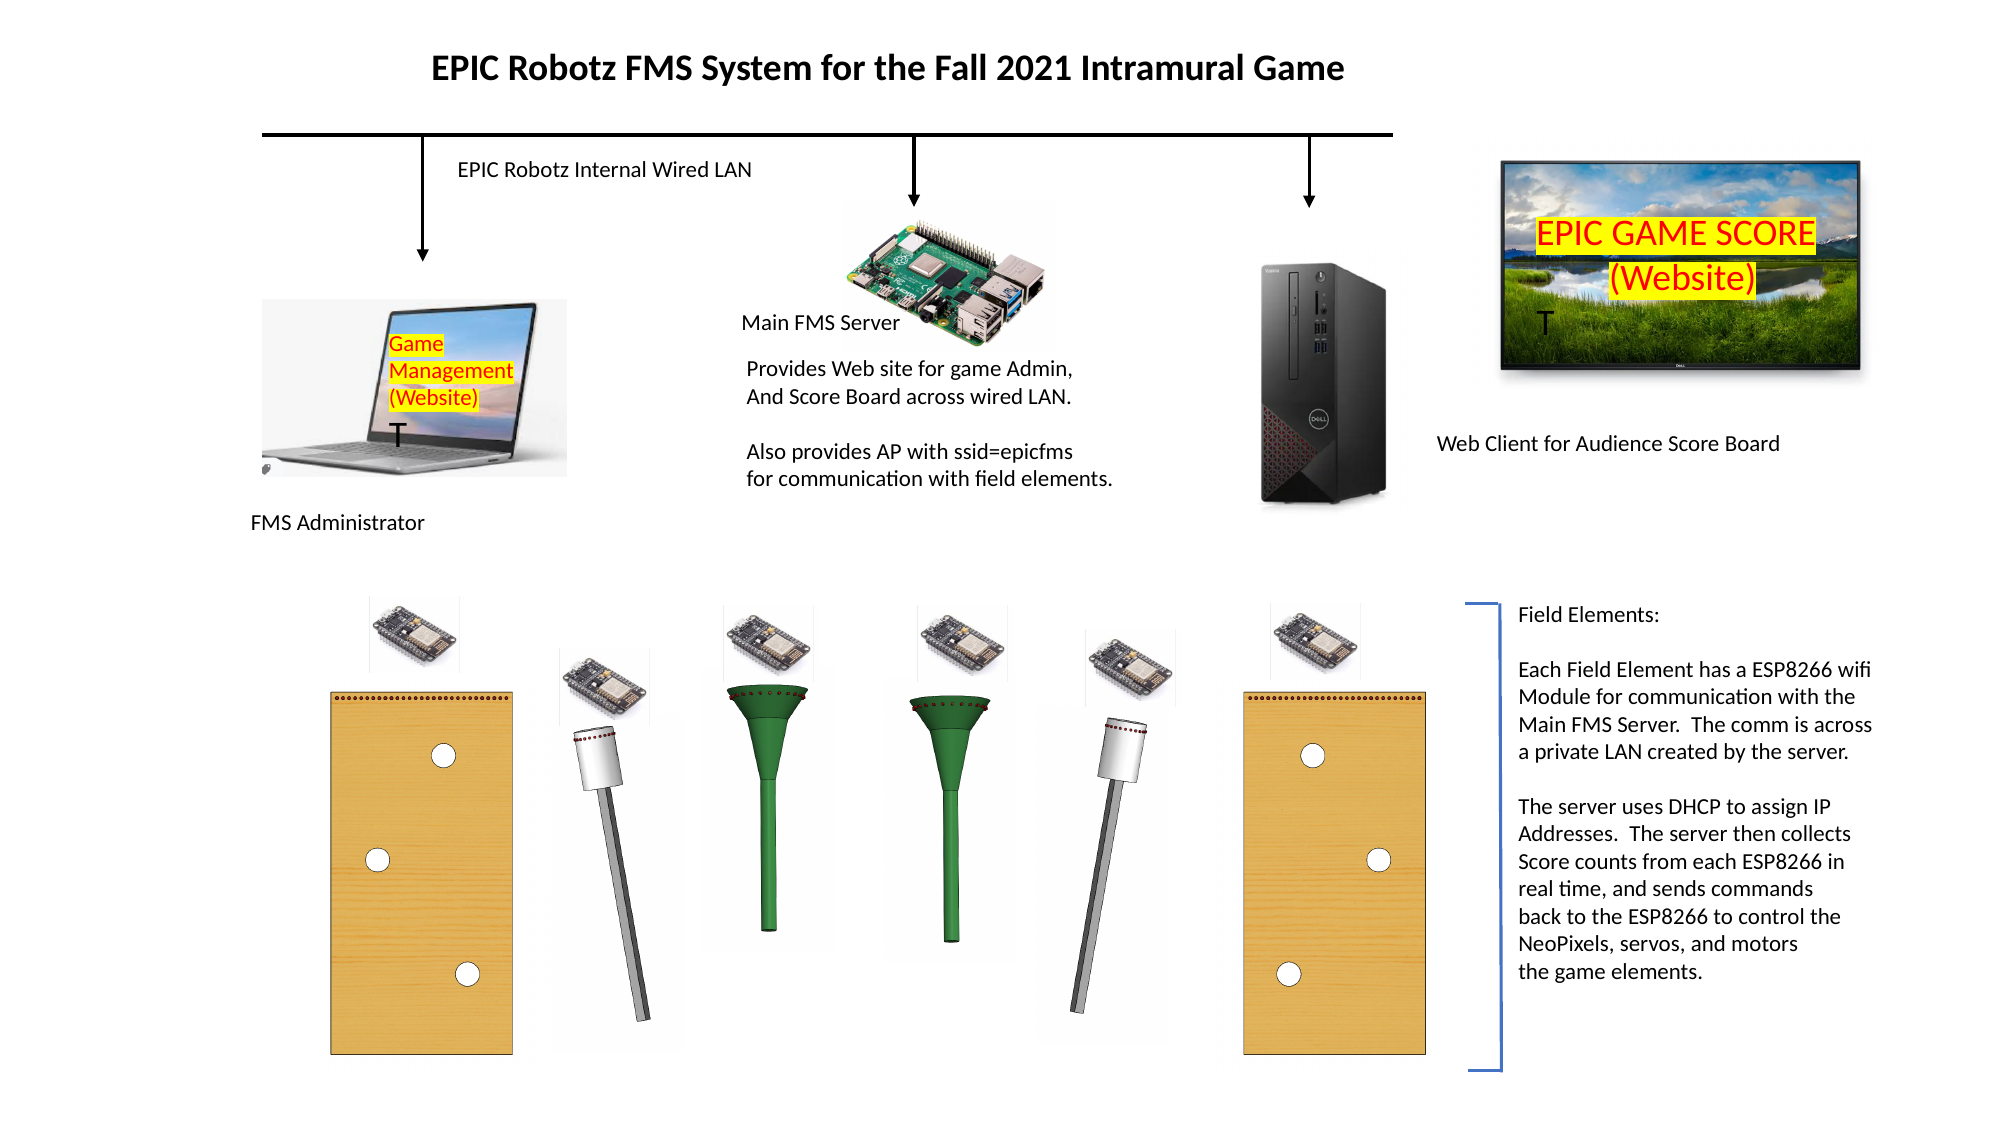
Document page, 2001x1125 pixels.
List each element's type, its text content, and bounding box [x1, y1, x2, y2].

picture [884, 605, 1017, 963]
text_box Field Elements: Each Field Element has a ESP8266 wifi Module for communication with the Main FMS Server. The comm is across a private LAN created by the server. The server uses DHCP to assign IP Addresses. The server then collects Score counts from each ESP8266 in real time, and sends commands back to the ESP8266 to control the NeoPixels, servos, and motors the game elements. [1503, 591, 1889, 1019]
text_box Web Client for Audience Score Board [1422, 421, 1796, 464]
picture [262, 299, 567, 477]
picture [1206, 602, 1438, 1073]
text_box EPIC Robotz FMS System for the Fall 2021 Intramural Game [416, 35, 1362, 96]
picture [701, 605, 835, 952]
picture [843, 201, 1055, 353]
picture [551, 648, 685, 1053]
text_box EPIC Robotz Internal Wired LAN [443, 146, 768, 189]
picture [1035, 629, 1181, 1045]
text_box Provides Web site for game Admin, And Score Board across wired LAN. Also provides AP with ssid=epicfms for communication with field elements. [731, 346, 1129, 499]
picture [318, 679, 550, 1073]
text_box FMS Administrator [236, 499, 441, 543]
picture [367, 596, 465, 673]
text_box Main FMS Server [726, 300, 843, 343]
picture [1241, 244, 1414, 517]
picture [1467, 135, 1881, 389]
